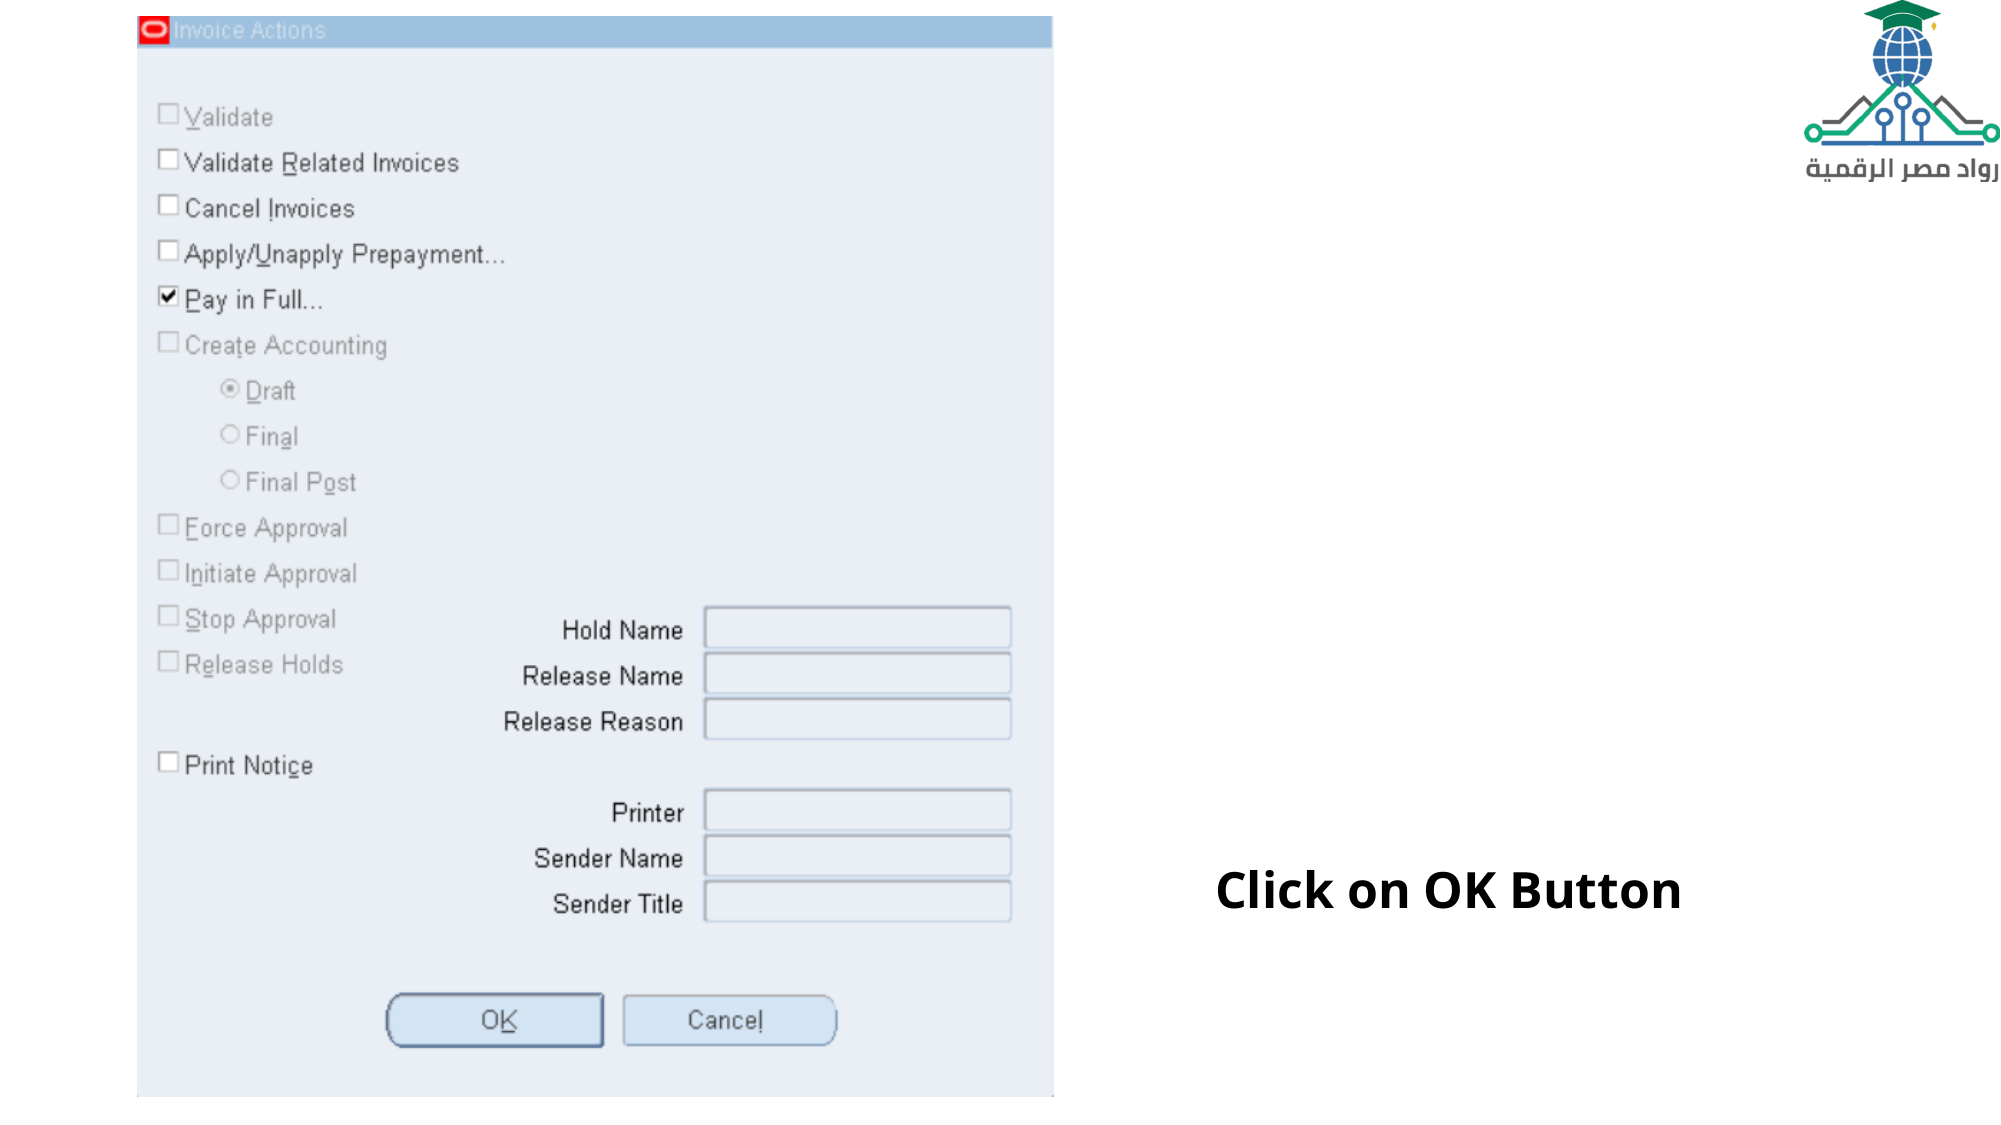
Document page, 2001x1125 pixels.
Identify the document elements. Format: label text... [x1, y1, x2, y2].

picture [136, 16, 1055, 1098]
picture [1804, 0, 2000, 183]
text_box Click on OK Button [1200, 851, 2000, 926]
